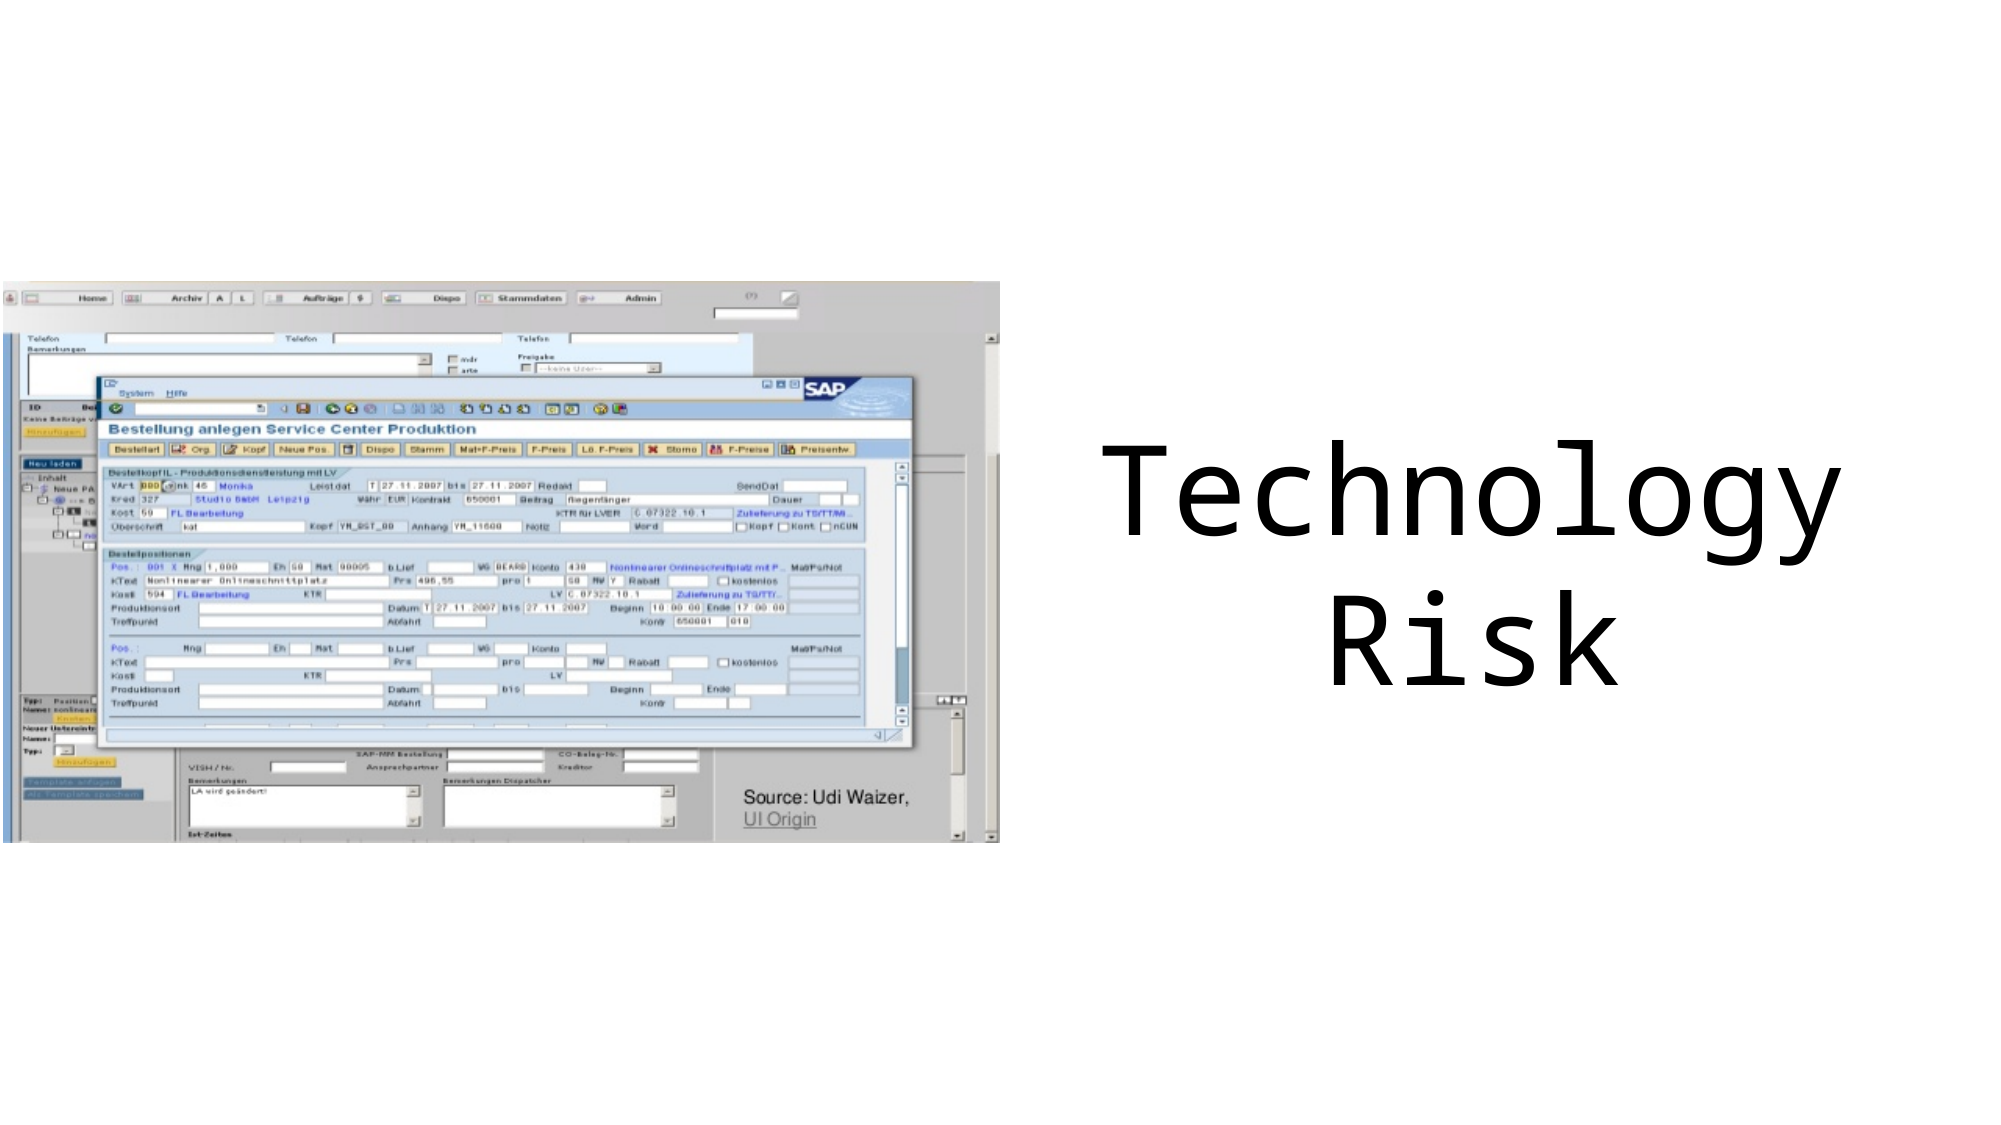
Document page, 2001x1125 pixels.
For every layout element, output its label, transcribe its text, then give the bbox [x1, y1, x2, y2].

picture [3, 281, 1000, 843]
text_box Technology Risk [1000, 403, 1974, 719]
